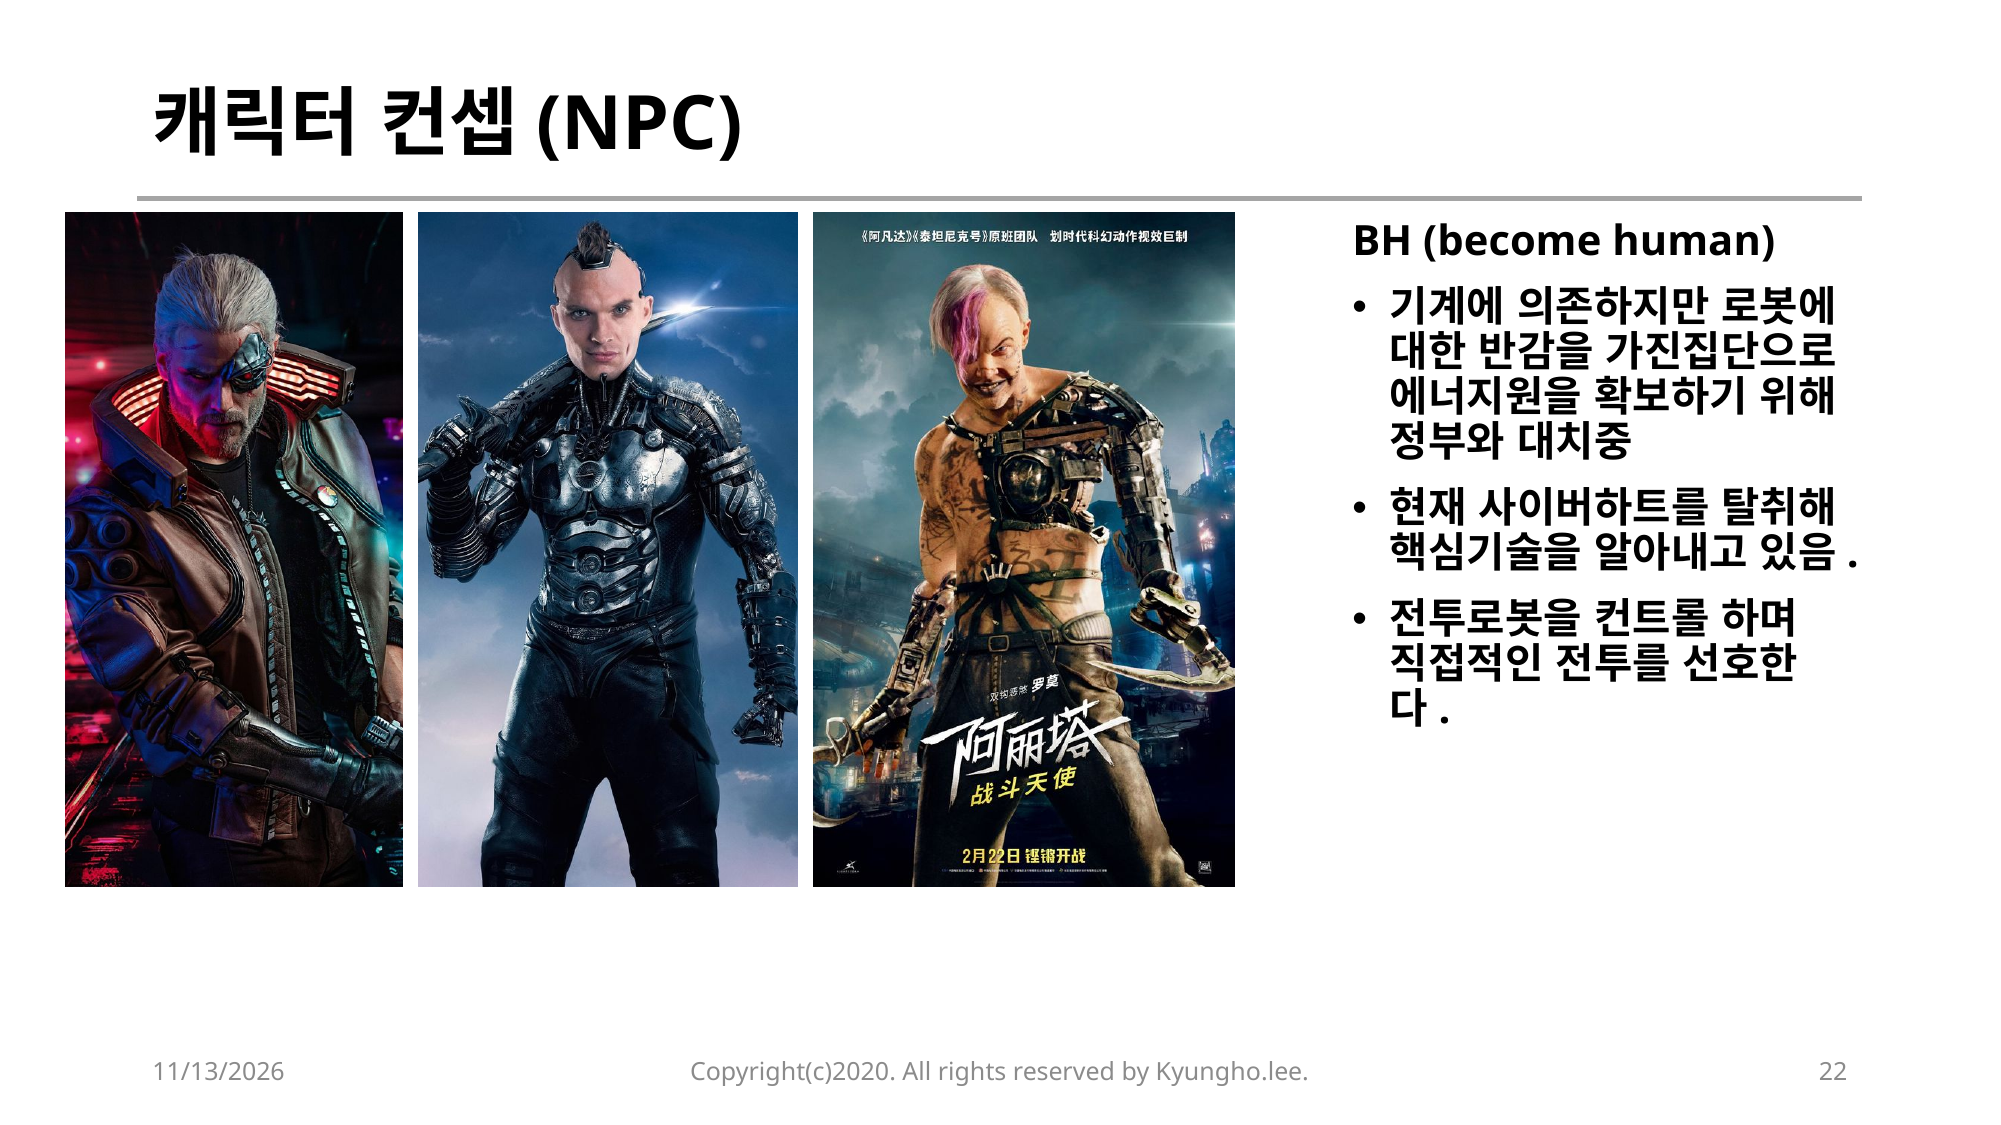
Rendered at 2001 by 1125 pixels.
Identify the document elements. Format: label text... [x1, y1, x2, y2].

picture [418, 212, 798, 887]
picture [65, 212, 403, 887]
list BH (become human) 기계에 의존하지만 로봇에 대한 반감을 가진집단으로 에너지원을 확보하기 위해 정부와 대치중 현재 사이버하트를 탈취해 핵심기술을 알아내고 있음. 전투로봇을 컨트롤 하며 직접적인 전투를 선호한다. [1337, 212, 1863, 1043]
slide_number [137, 1042, 588, 1103]
footer Copyright(c)2020. All rights reserved by Kyungho.lee. [662, 1042, 1338, 1103]
picture [813, 212, 1235, 887]
title 캐릭터 컨셉(NPC) [137, 59, 1863, 191]
slide_number 22 [1412, 1042, 1863, 1103]
